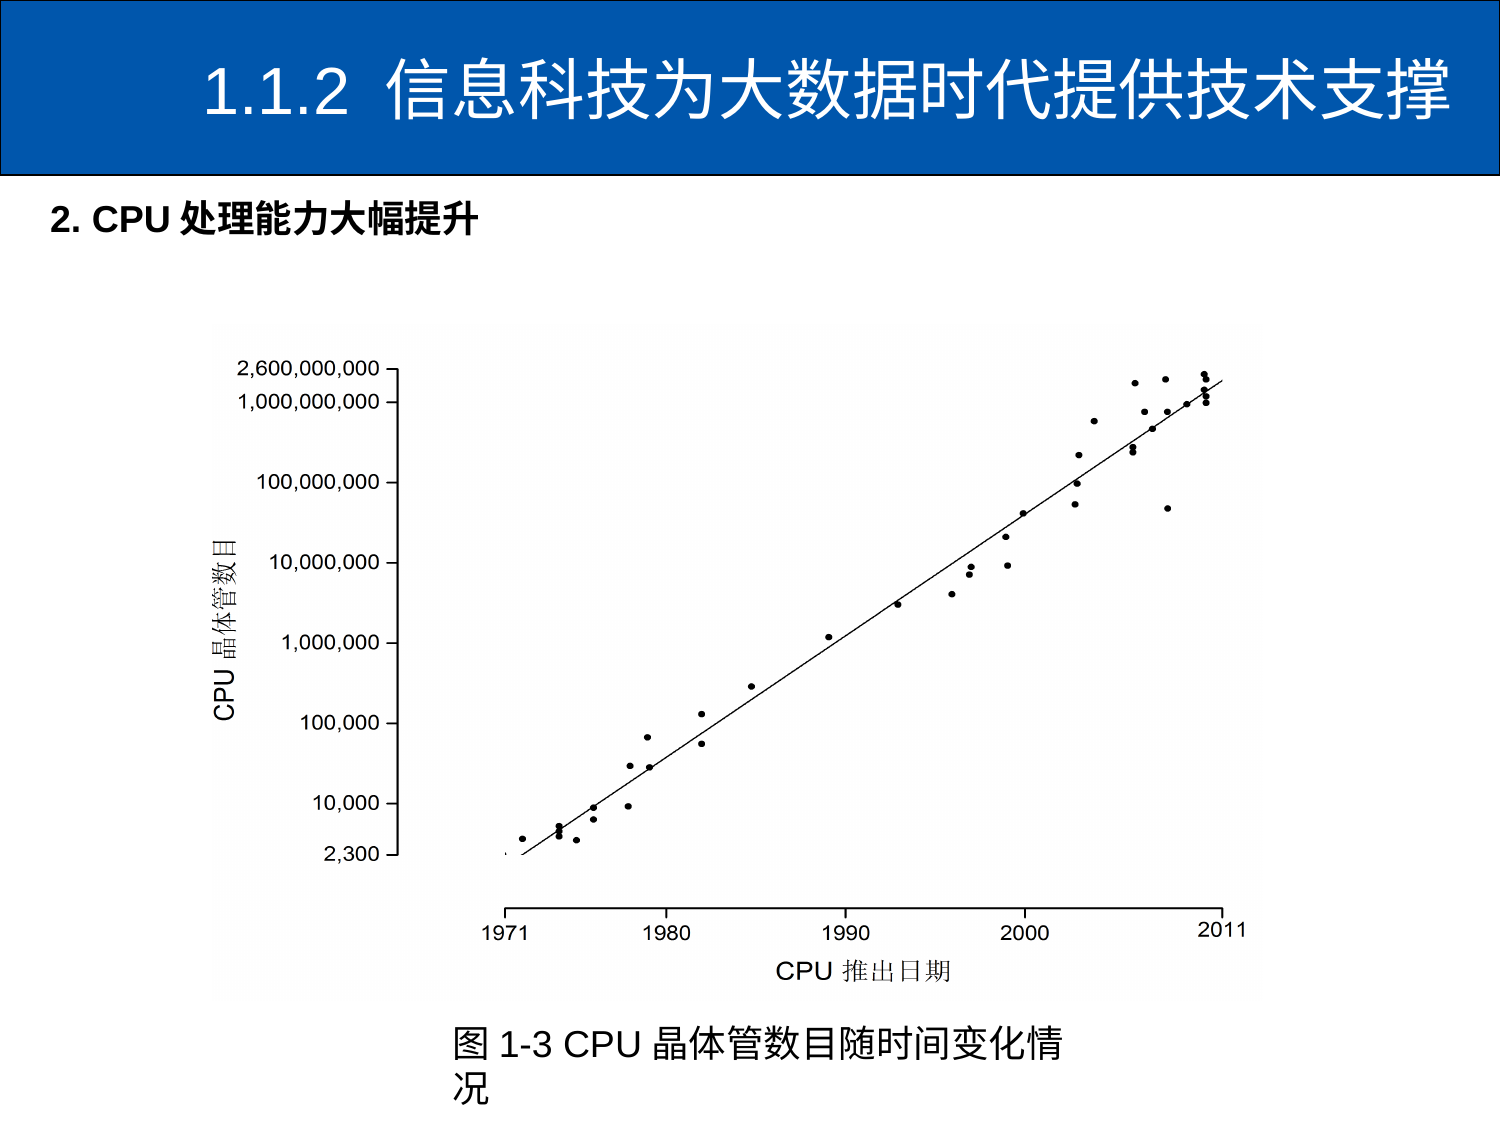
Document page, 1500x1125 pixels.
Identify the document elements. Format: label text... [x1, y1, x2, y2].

text_box 图1-3 CPU晶体管数目随时间变化情况 [437, 1012, 1104, 1118]
picture [212, 324, 1263, 1002]
title 1.1.2 信息科技为大数据时代提供技术支撑 [187, 12, 1500, 163]
text_box 2. CPU处理能力大幅提升 [35, 187, 504, 248]
